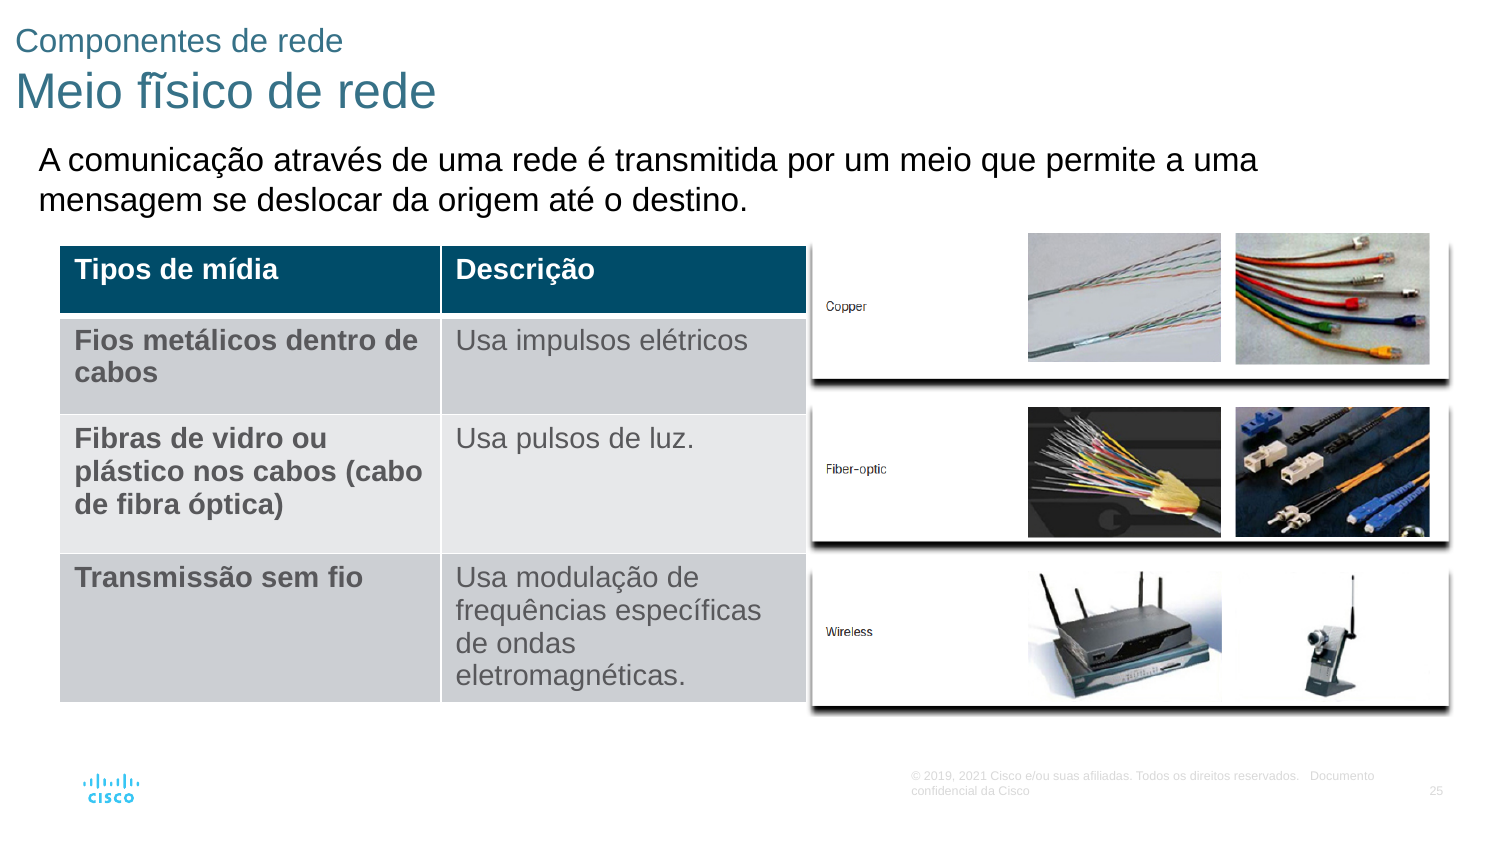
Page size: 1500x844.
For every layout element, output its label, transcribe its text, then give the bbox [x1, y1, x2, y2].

title Componentes de rede Meio fĩsico de rede [0, 6, 1500, 131]
table_cell Fibras de vidro ou plástico nos cabos (cabo de fibra óptica) [60, 415, 440, 553]
picture [806, 230, 1459, 724]
table_cell Fios metálicos dentro de cabos [60, 319, 440, 414]
table_header Tipos de mídia [60, 246, 440, 313]
table_cell Usa modulação de frequências específicas de ondas eletromagnéticas. [442, 554, 801, 702]
table_cell Transmissão sem fio [60, 554, 440, 702]
table_header Descrição [442, 246, 801, 313]
table_cell Usa impulsos elétricos [442, 319, 801, 414]
list A comunicação através de uma rede é transmitida por um meio que permite a uma mensagem se deslocar da origem até o destino. [23, 131, 1458, 231]
table_cell Usa pulsos de luz. [442, 415, 801, 553]
